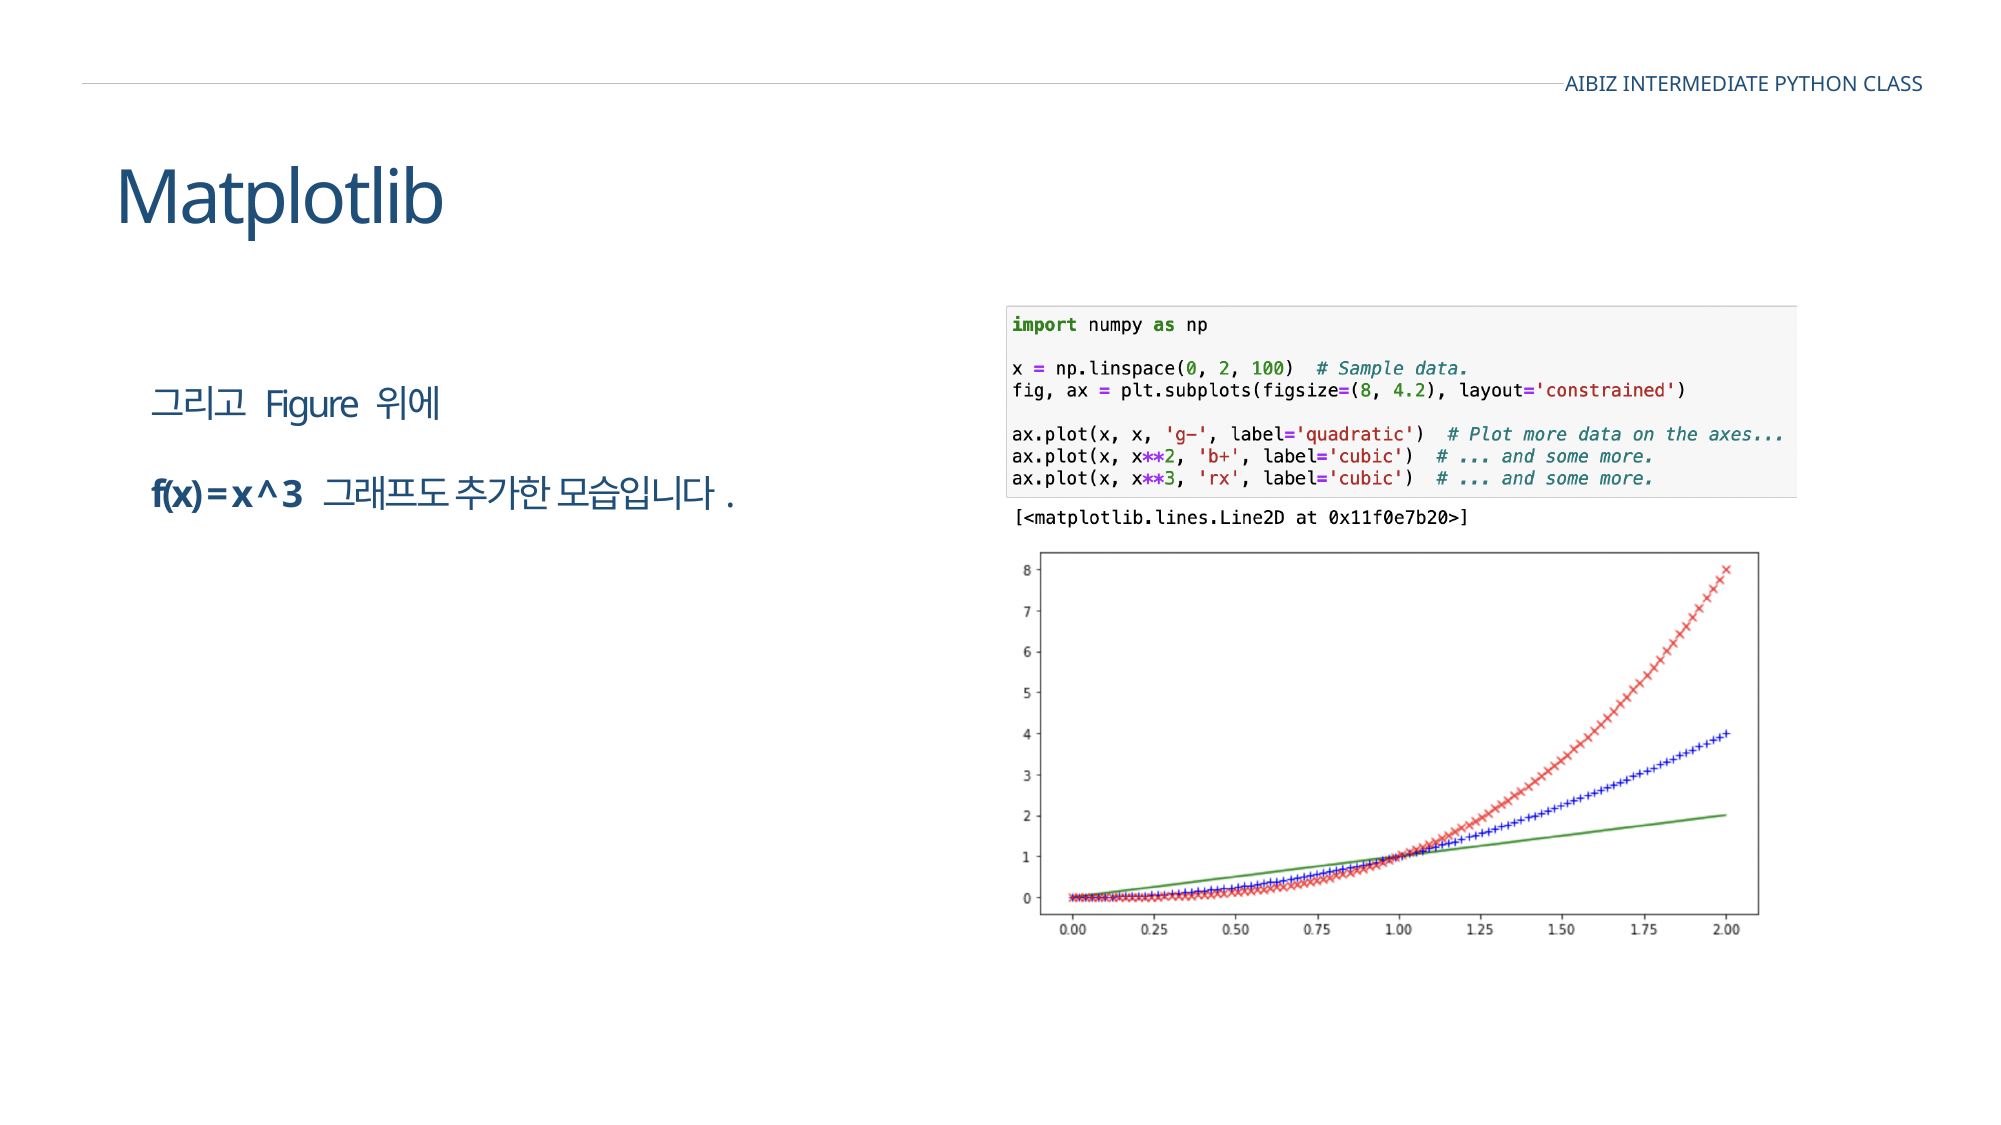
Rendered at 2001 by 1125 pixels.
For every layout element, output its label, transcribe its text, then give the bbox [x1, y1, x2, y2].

picture [999, 302, 1797, 949]
text_box Matplotlib [100, 140, 462, 246]
text_box 그리고 Figure 위에 f(x) = x ^ 3 그래프도 추가한 모습입니다. [136, 282, 1055, 522]
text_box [81, 63, 1939, 104]
